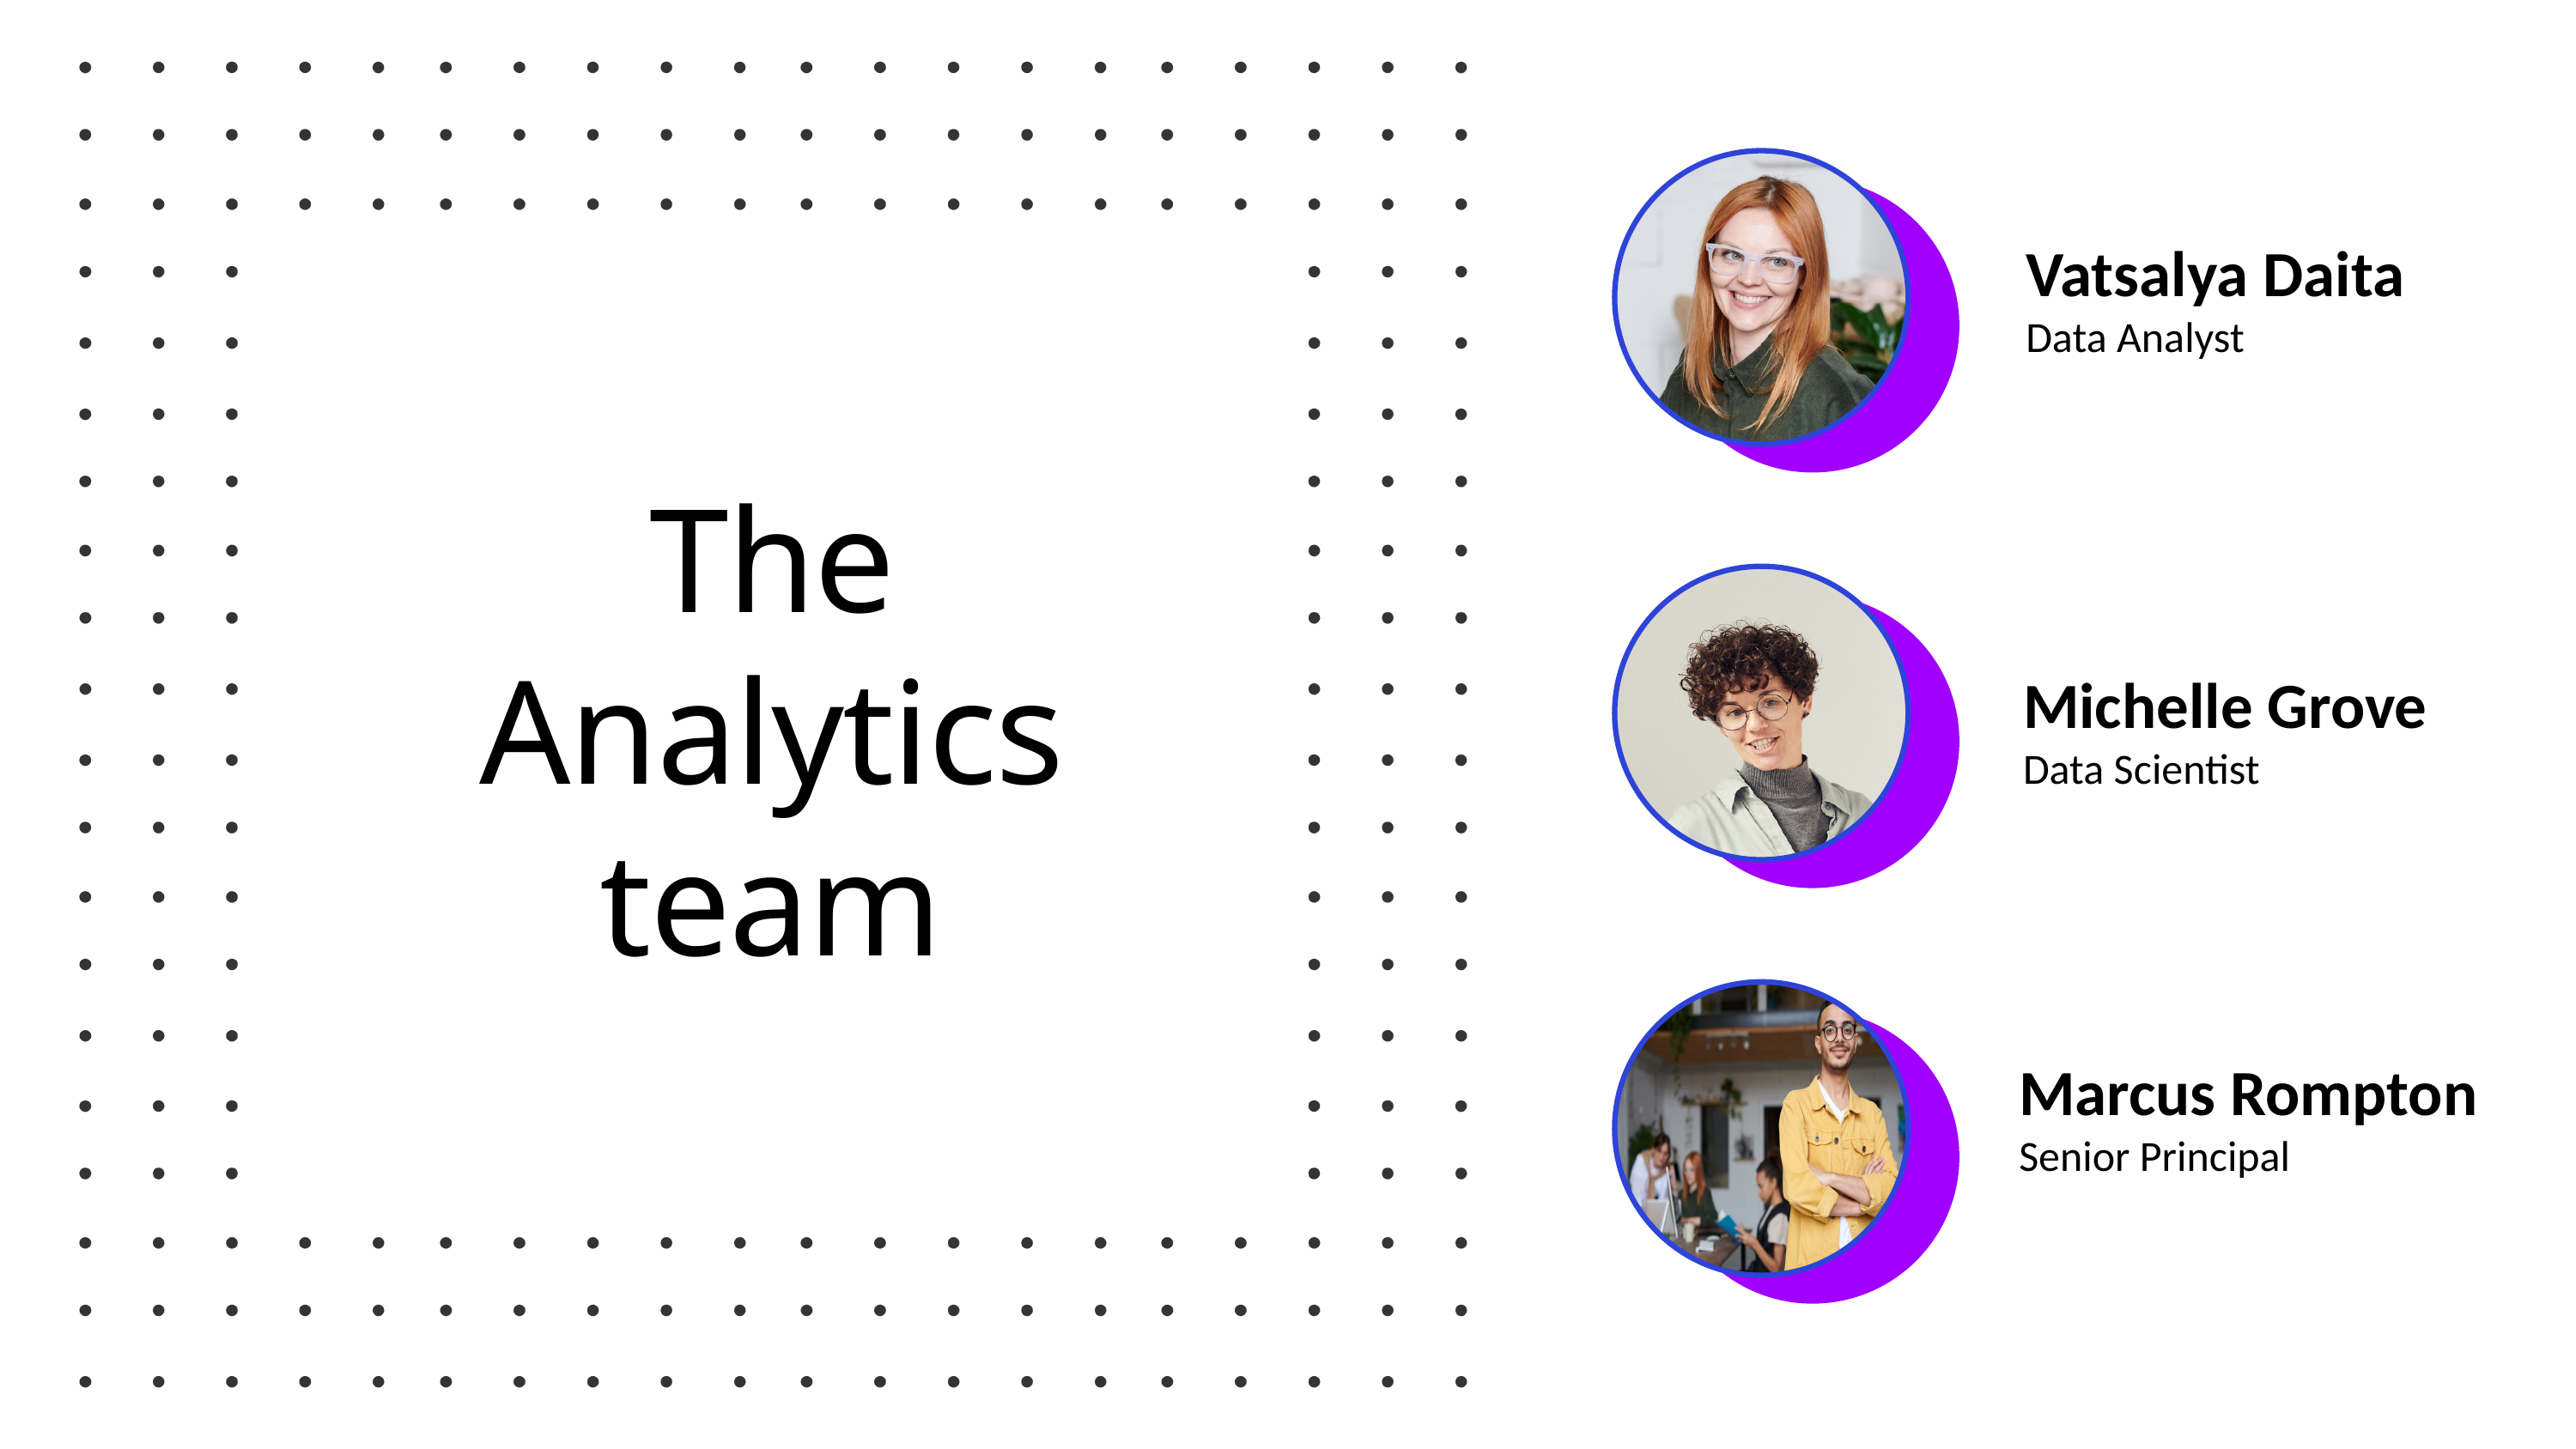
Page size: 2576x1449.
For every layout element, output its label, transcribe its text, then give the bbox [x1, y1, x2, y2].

text_box Vatsalya Daita Data Analyst [2013, 226, 2550, 367]
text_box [1607, 975, 1916, 1282]
text_box Marcus Rompton Senior Principal [2006, 1045, 2543, 1187]
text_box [1665, 179, 1960, 473]
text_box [1607, 144, 1916, 451]
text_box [1665, 594, 1960, 888]
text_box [70, 57, 1472, 1392]
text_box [1607, 563, 1916, 863]
text_box Michelle Grove Data Scientist [2010, 658, 2548, 799]
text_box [1665, 1009, 1960, 1304]
